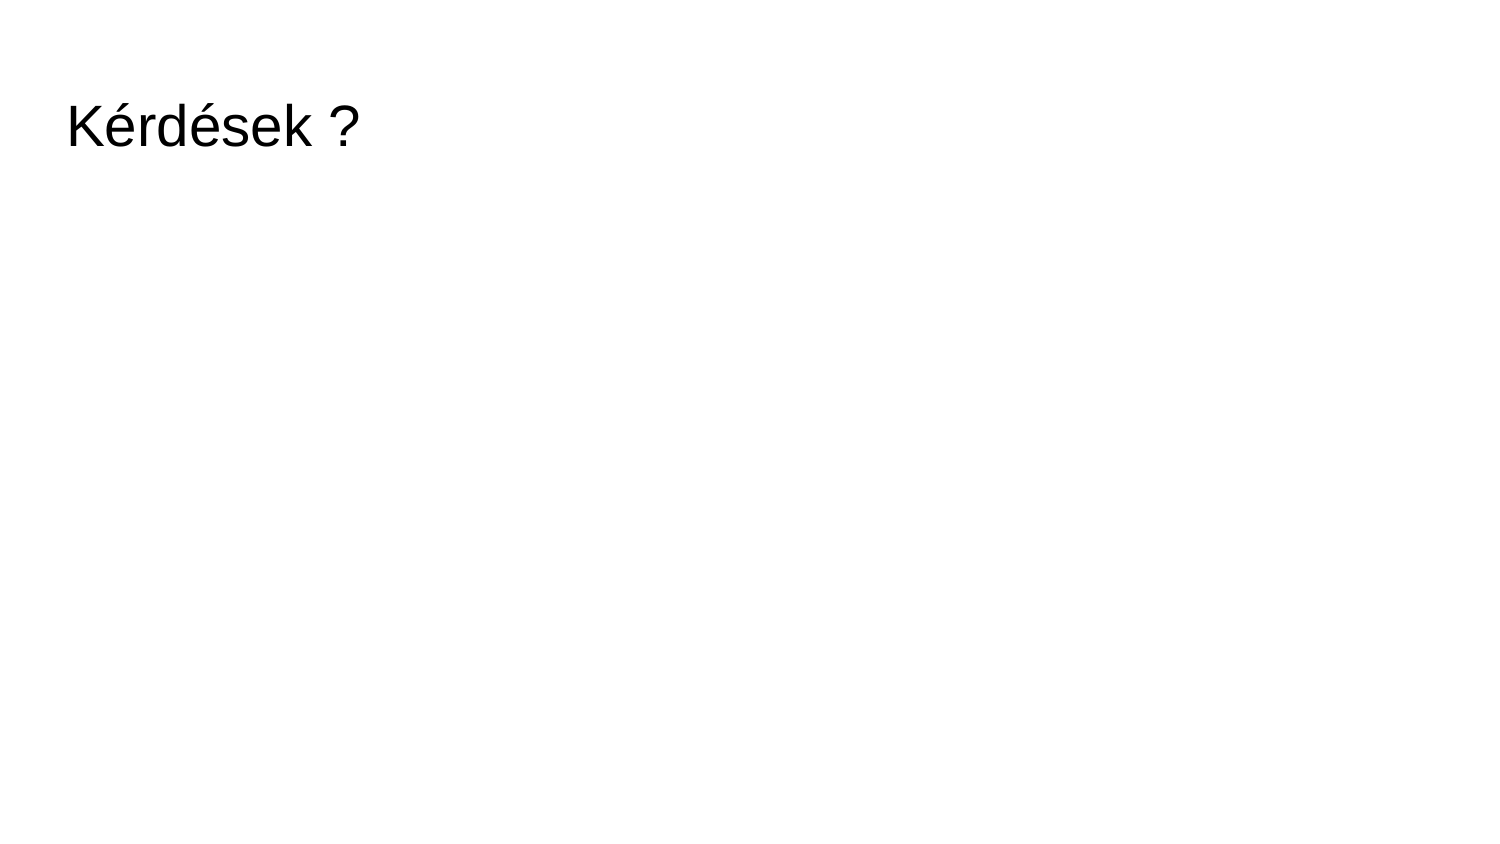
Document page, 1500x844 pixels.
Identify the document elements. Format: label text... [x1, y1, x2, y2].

title Kérdések ? [51, 72, 1449, 167]
